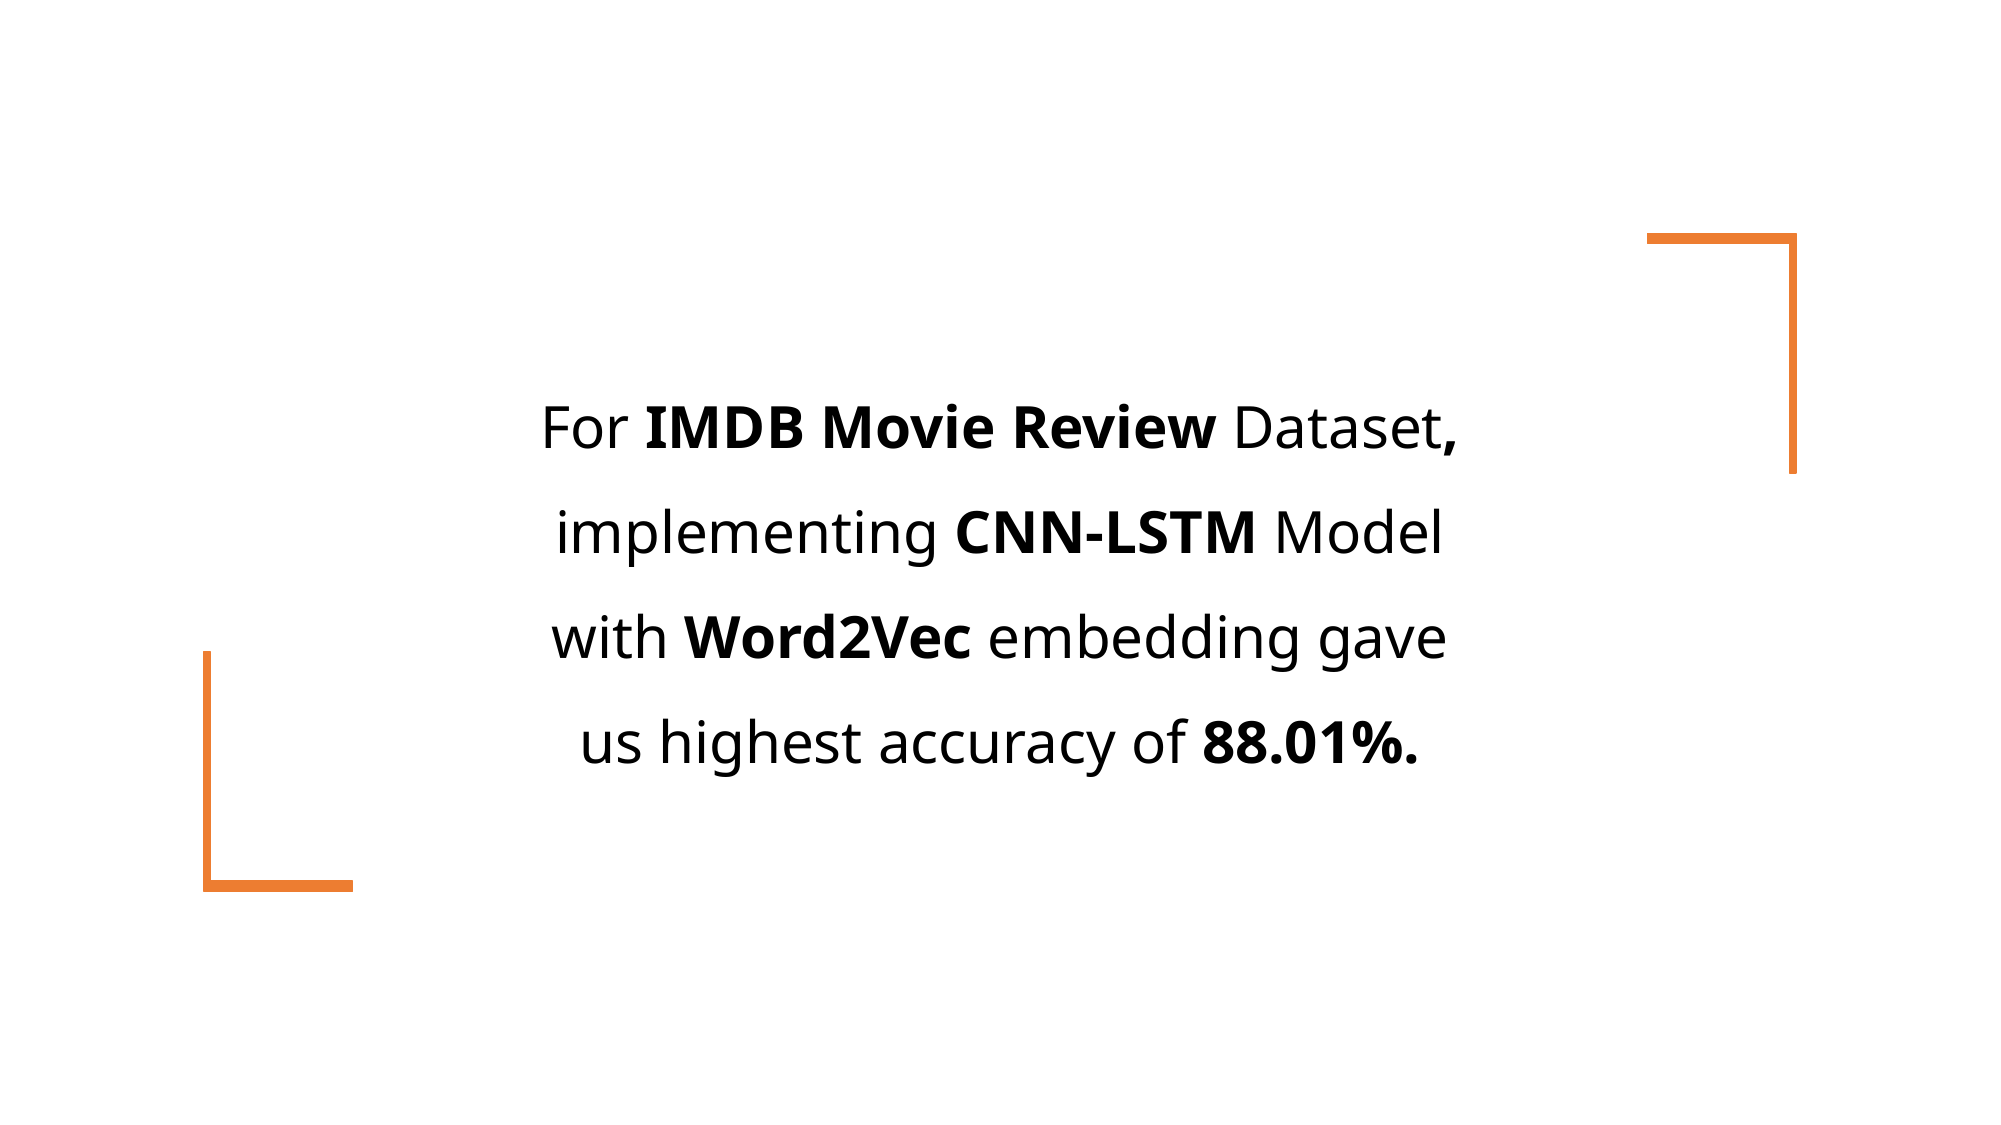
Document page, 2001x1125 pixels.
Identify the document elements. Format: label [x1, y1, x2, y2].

text_box [203, 233, 1797, 892]
